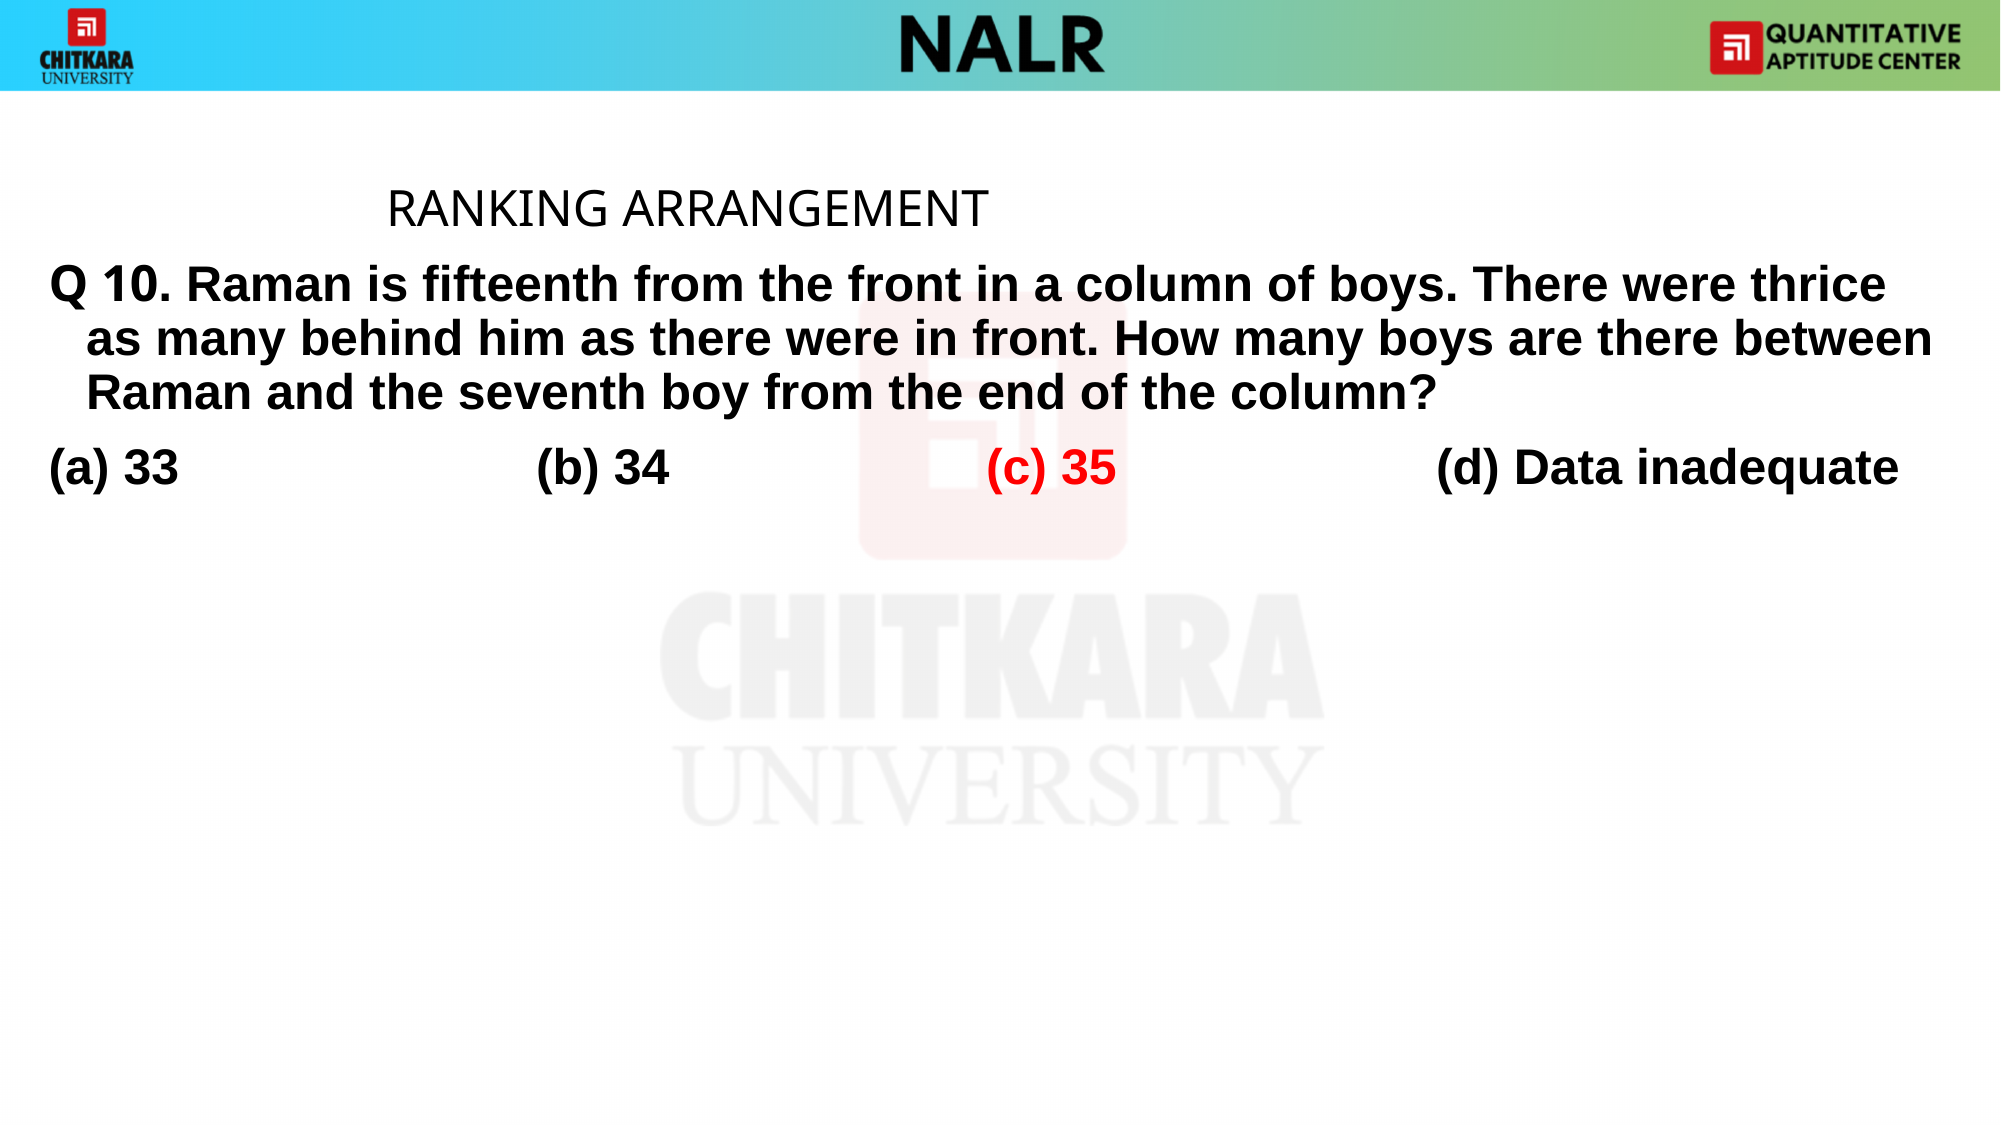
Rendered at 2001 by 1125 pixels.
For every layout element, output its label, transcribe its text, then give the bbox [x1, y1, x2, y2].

picture [0, 0, 2001, 1125]
title [41, 31, 1959, 142]
list RANKING ARRANGEMENT Q 10. Raman is fifteenth from the front in a column of boys. There were thrice as many behind him as there were in front. How many boys are there between Raman and the seventh boy from the end of the column? (a) 33 (b) 34 (c) 35 (d) Data inadequate [33, 175, 1959, 1053]
